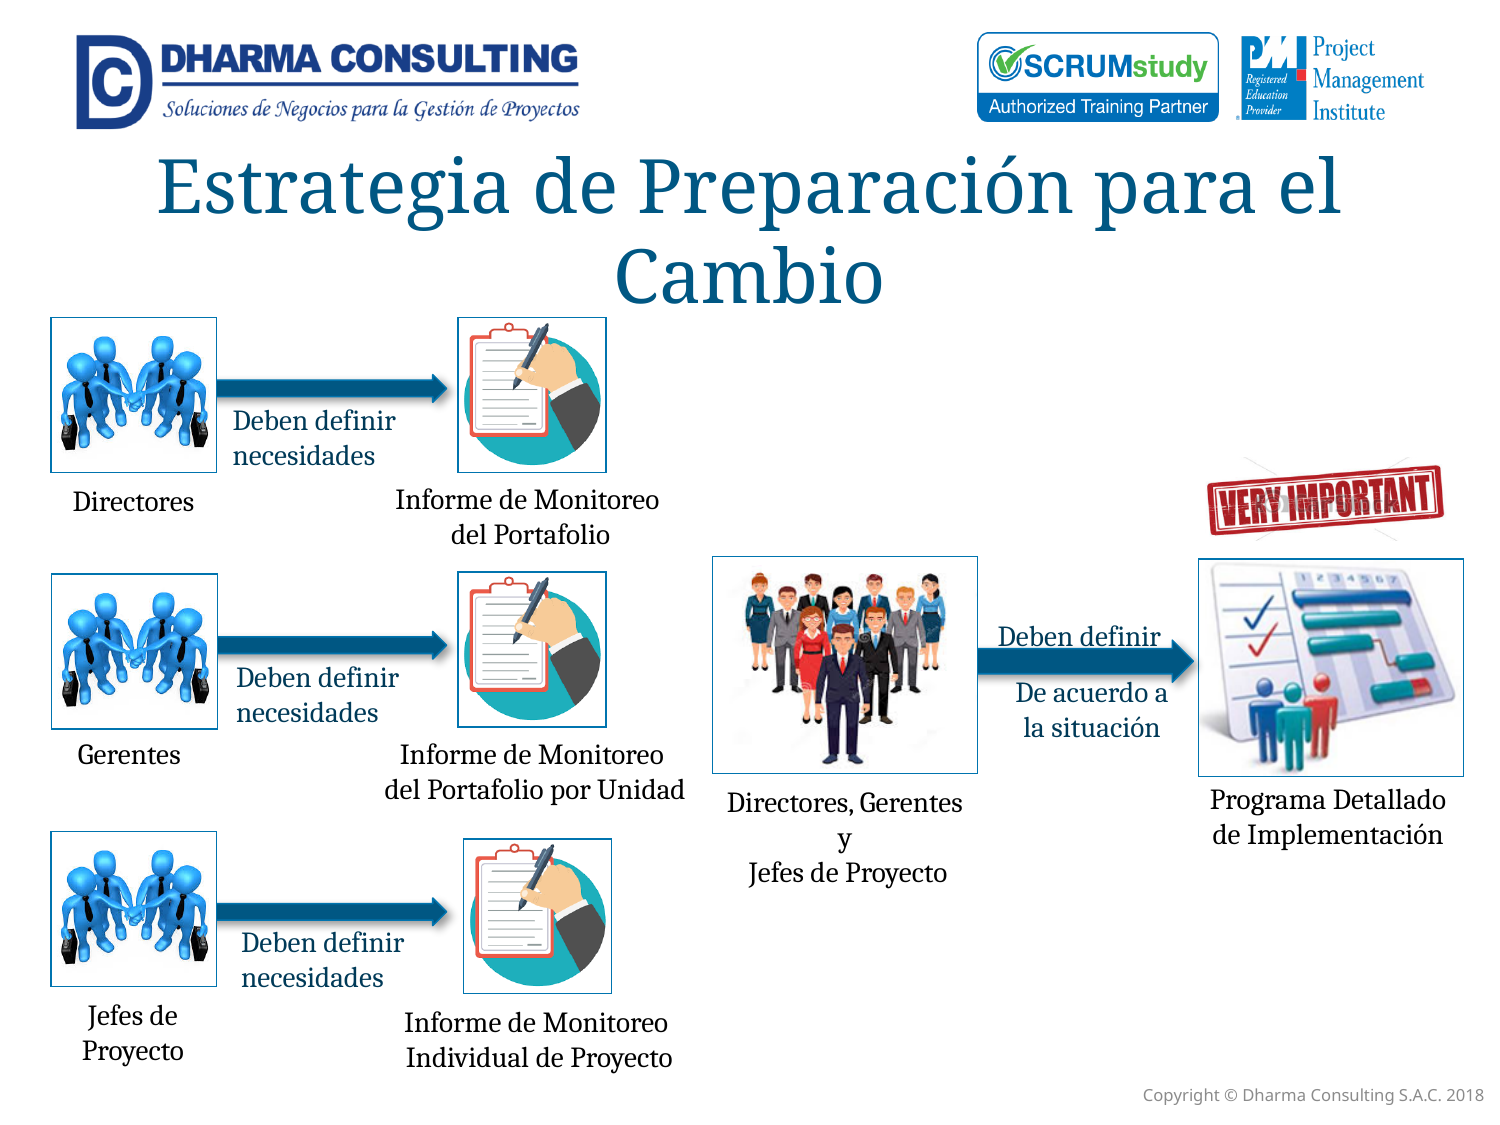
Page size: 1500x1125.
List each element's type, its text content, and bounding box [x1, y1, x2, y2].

picture [977, 32, 1219, 122]
picture [1232, 33, 1428, 123]
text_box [29, 317, 1466, 1118]
picture [72, 19, 582, 138]
title Estrategia de Preparación para el Cambio [75, 165, 1425, 291]
